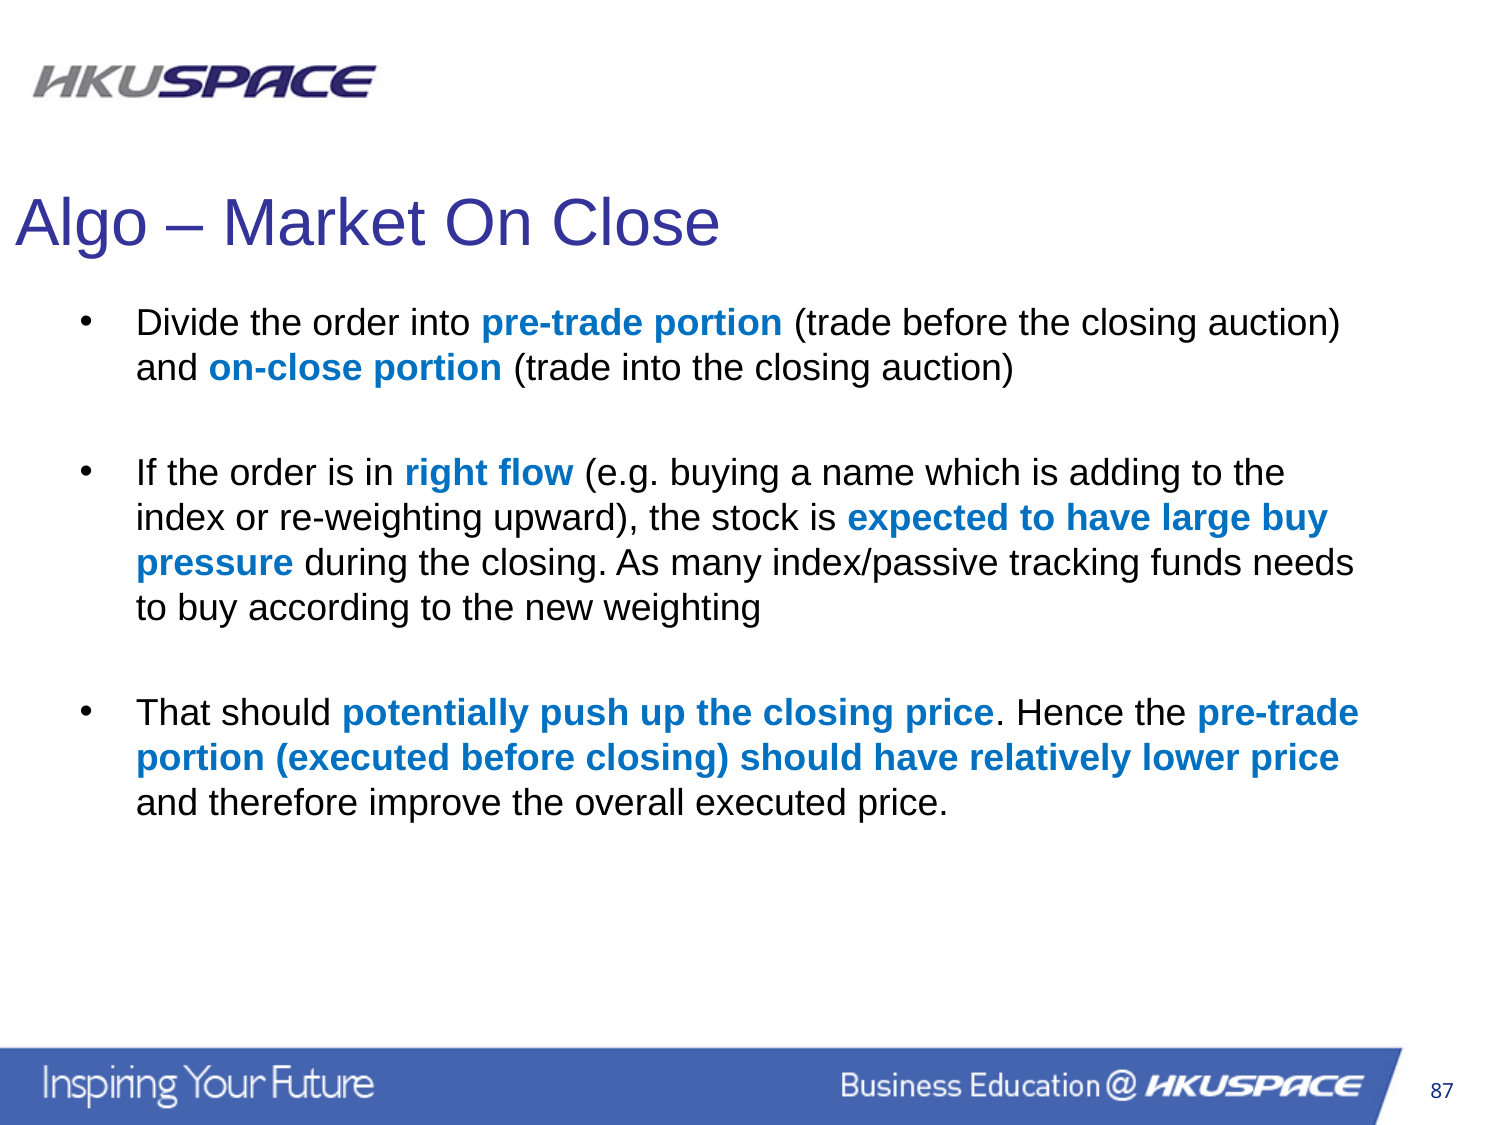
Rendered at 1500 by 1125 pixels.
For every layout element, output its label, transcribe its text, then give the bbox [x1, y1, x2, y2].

text_box Divide the order into pre-trade portion (trade before the closing auction) and on-close portion (trade into the closing auction) If the order is in right flow (e.g. buying a name which is adding to the index or re-weighting upward), the stock is expected to have large buy pressure during the closing. As many index/passive tracking funds needs to buy according to the new weighting That should potentially push up the closing price. Hence the pre-trade portion (executed before closing) should have relatively lower price and therefore improve the overall executed price. [64, 290, 1388, 917]
slide_number 87 [1415, 1070, 1499, 1125]
picture [0, 0, 1500, 1125]
title Algo – Market On Close [0, 101, 1325, 266]
